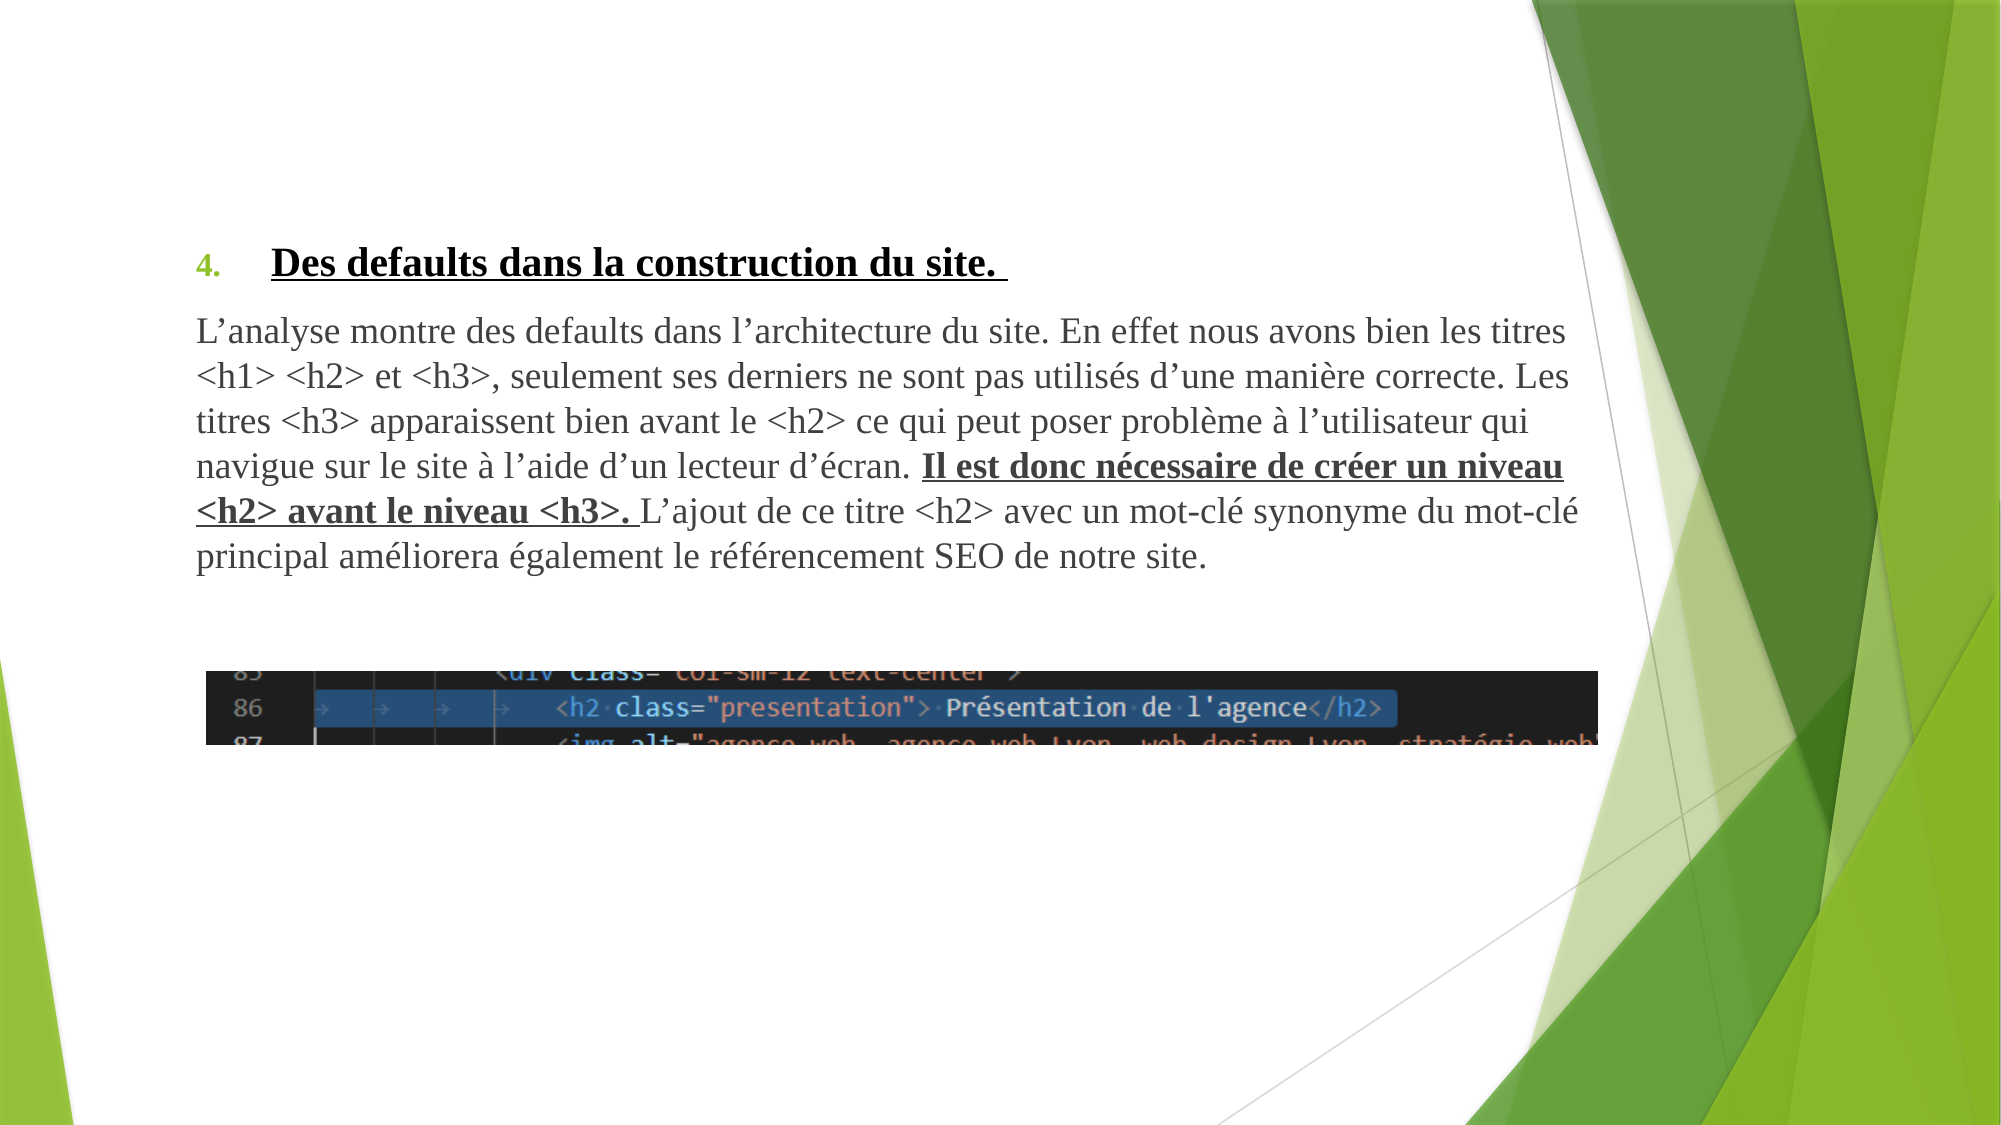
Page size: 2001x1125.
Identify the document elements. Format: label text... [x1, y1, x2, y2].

list Des defaults dans la construction du site. L’analyse montre des defaults dans l’architecture du site. En effet nous avons bien les titres <h1> <h2> et <h3>, seulement ses derniers ne sont pas utilisés d’une manière correcte. Les titres <h3> apparaissent bien avant le <h2> ce qui peut poser problème à l’utilisateur qui navigue sur le site à l’aide d’un lecteur d’écran. Il est donc nécessaire de créer un niveau <h2> avant le niveau <h3>. L’ajout de ce titre <h2> avec un mot-clé synonyme du mot-clé principal améliorera également le référencement SEO de notre site. [181, 227, 1649, 885]
picture [206, 670, 1598, 746]
